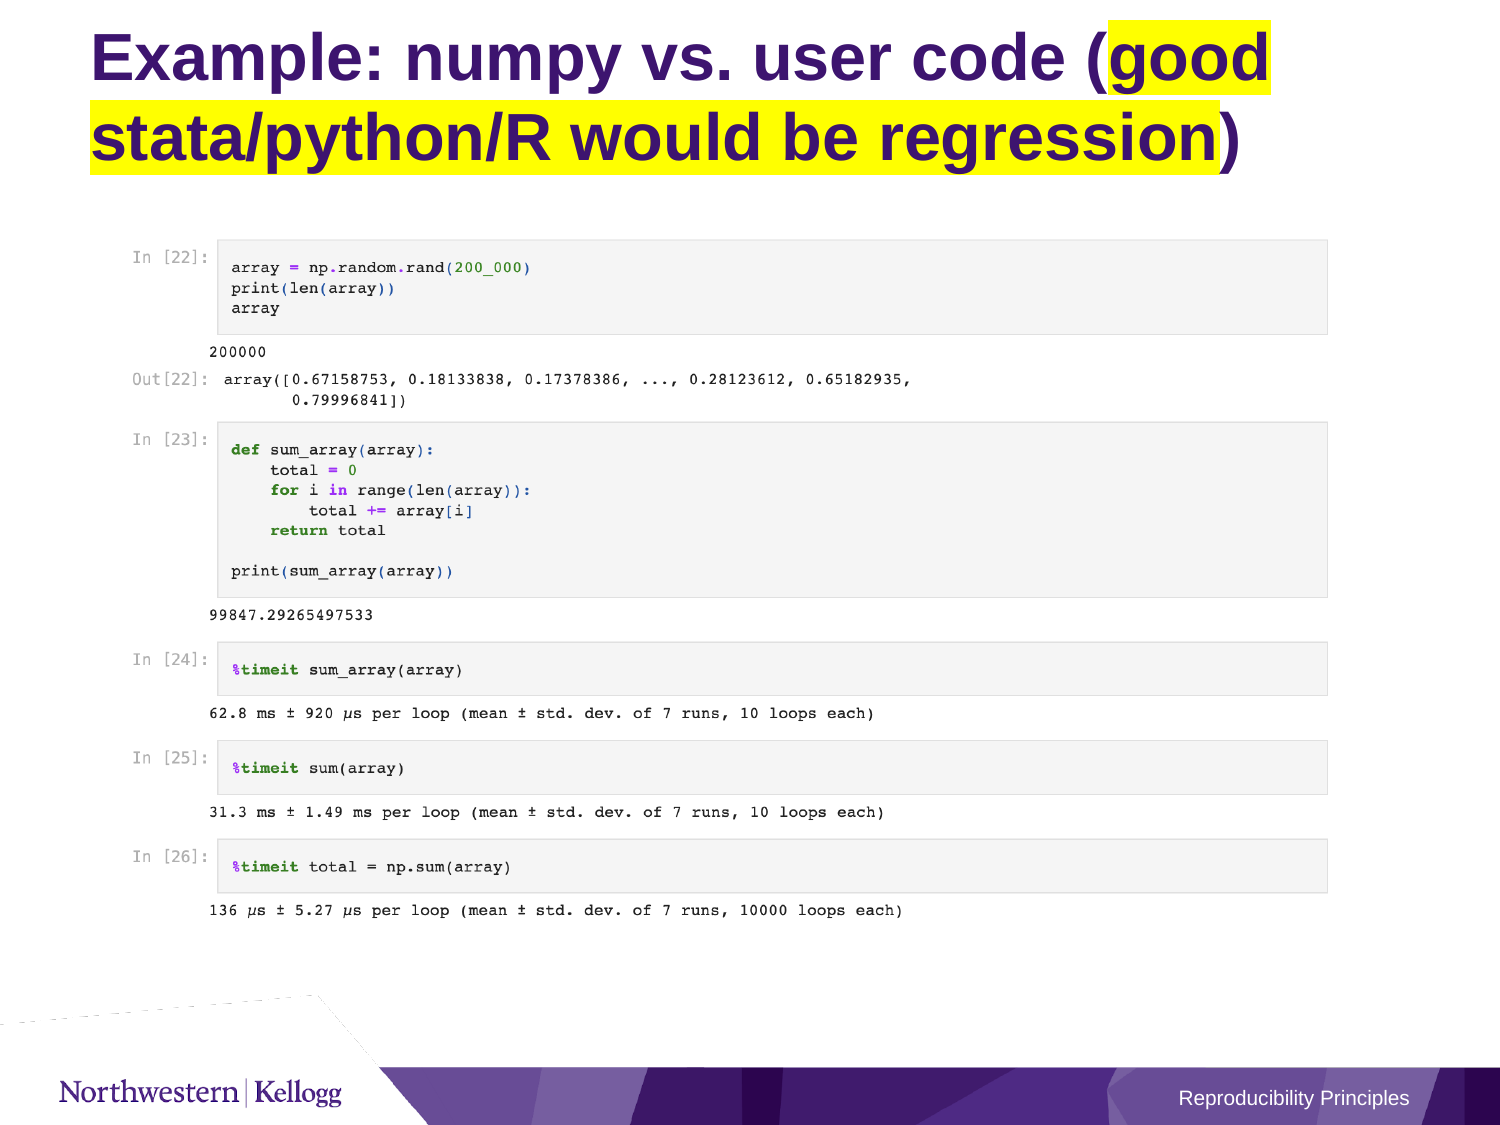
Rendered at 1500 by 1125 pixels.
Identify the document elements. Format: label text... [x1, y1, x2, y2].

footer Reproducibility Principles [750, 1067, 1425, 1125]
picture [0, 0, 1500, 1125]
title Example: numpy vs. user code (good stata/python/R would be regression) [75, 0, 1425, 188]
